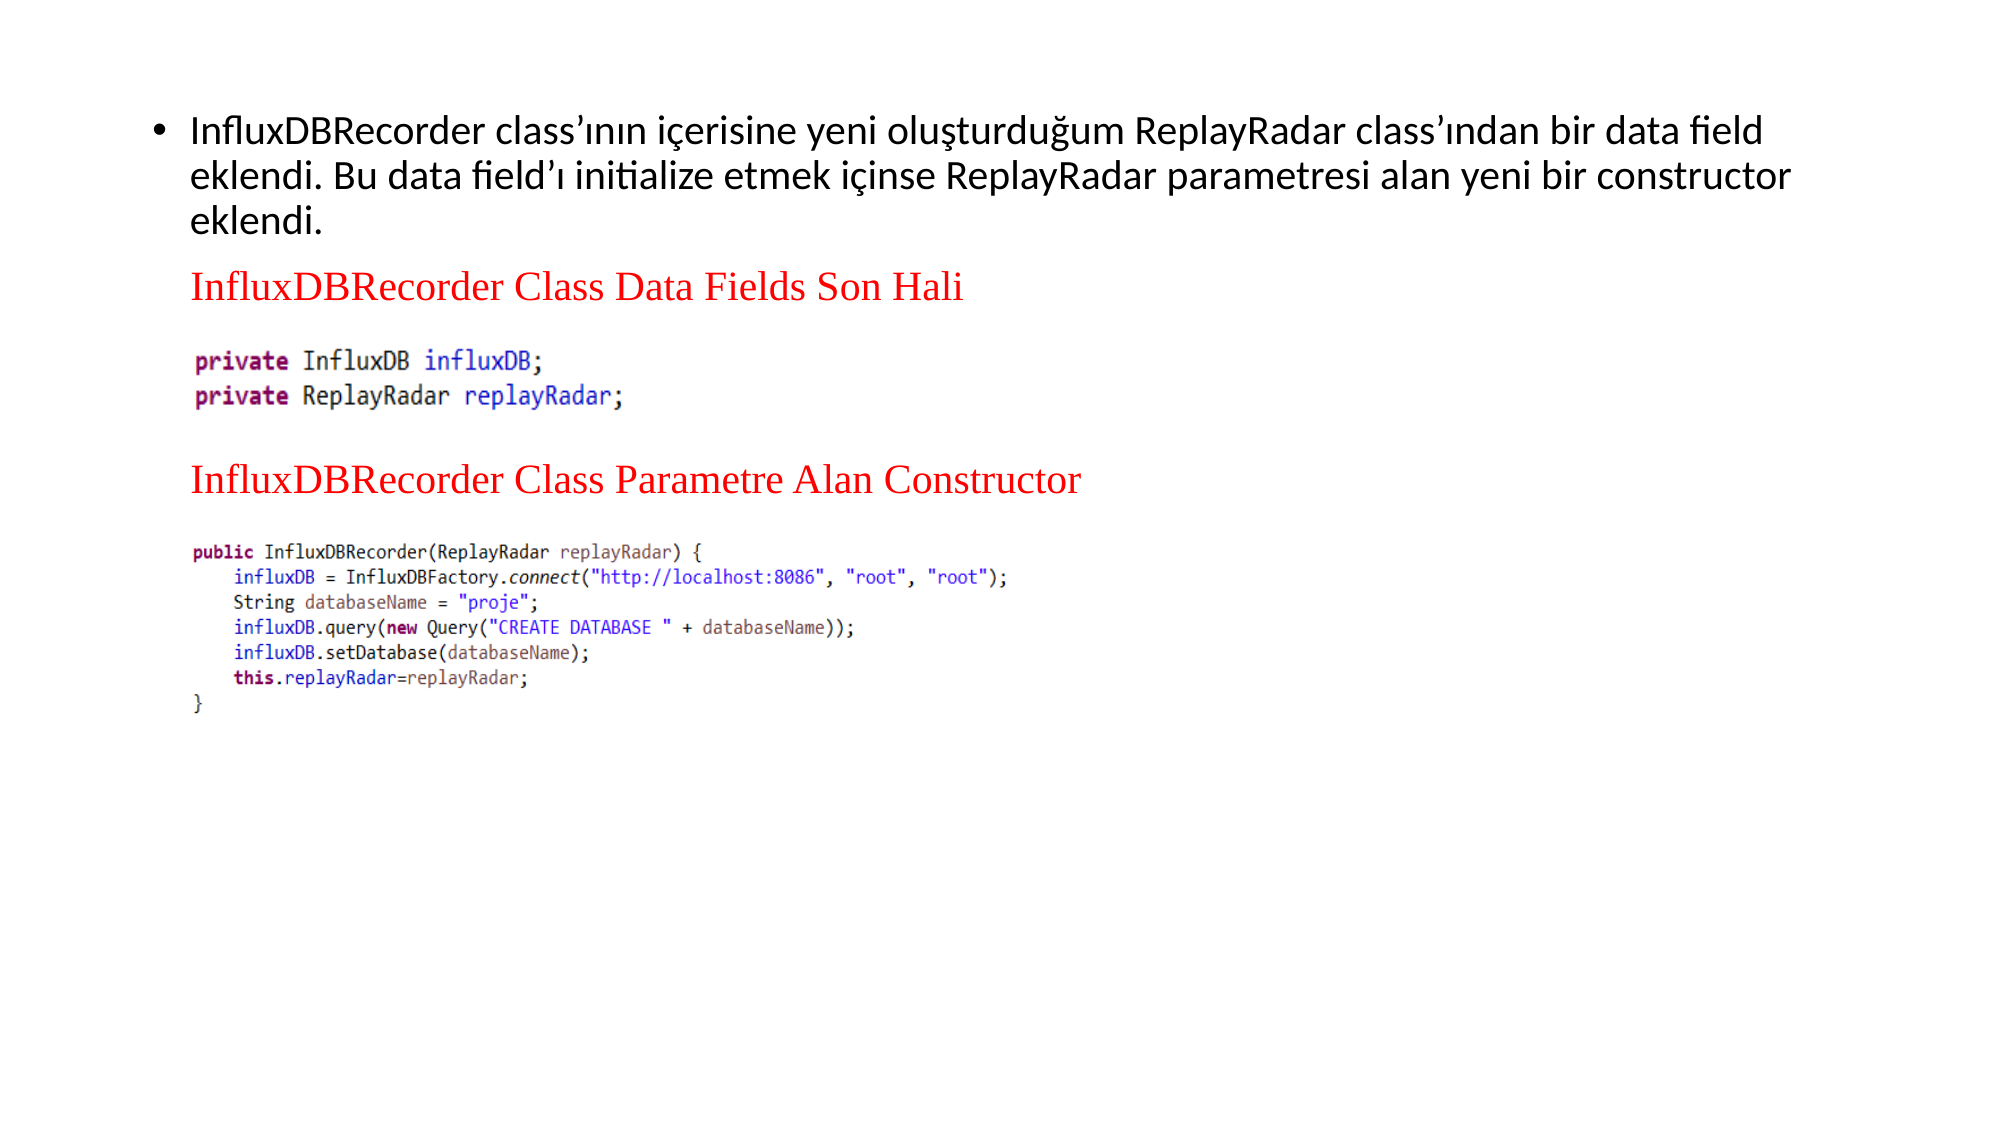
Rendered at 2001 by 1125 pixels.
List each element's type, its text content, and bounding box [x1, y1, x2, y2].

picture [186, 536, 1013, 722]
list InfluxDBRecorder class’ının içerisine yeni oluşturduğum ReplayRadar class’ından bir data field eklendi. Bu data field’ı initialize etmek içinse ReplayRadar parametresi alan yeni bir constructor eklendi. InfluxDBRecorder Class Data Fields Son Hali InfluxDBRecorder Class Parametre Alan Constructor [137, 101, 1863, 816]
picture [186, 339, 630, 424]
